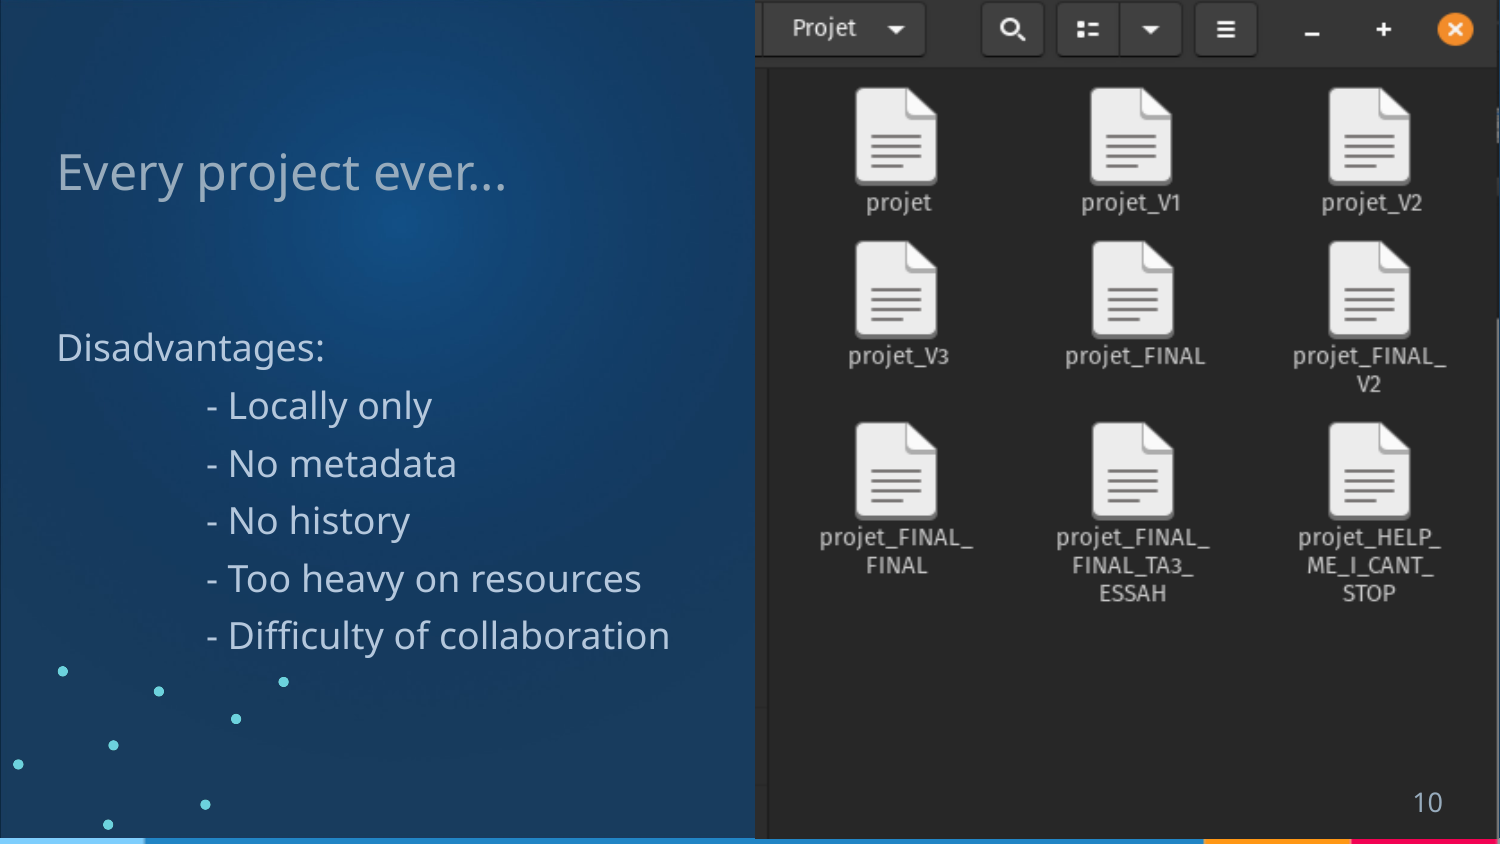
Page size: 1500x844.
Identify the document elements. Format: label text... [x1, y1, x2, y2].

picture [0, 0, 1500, 844]
text_box Disadvantages: - Locally only - No metadata - No history - Too heavy on resources - Difficulty of collaboration [41, 309, 750, 733]
text_box Every project ever... [41, 108, 660, 216]
